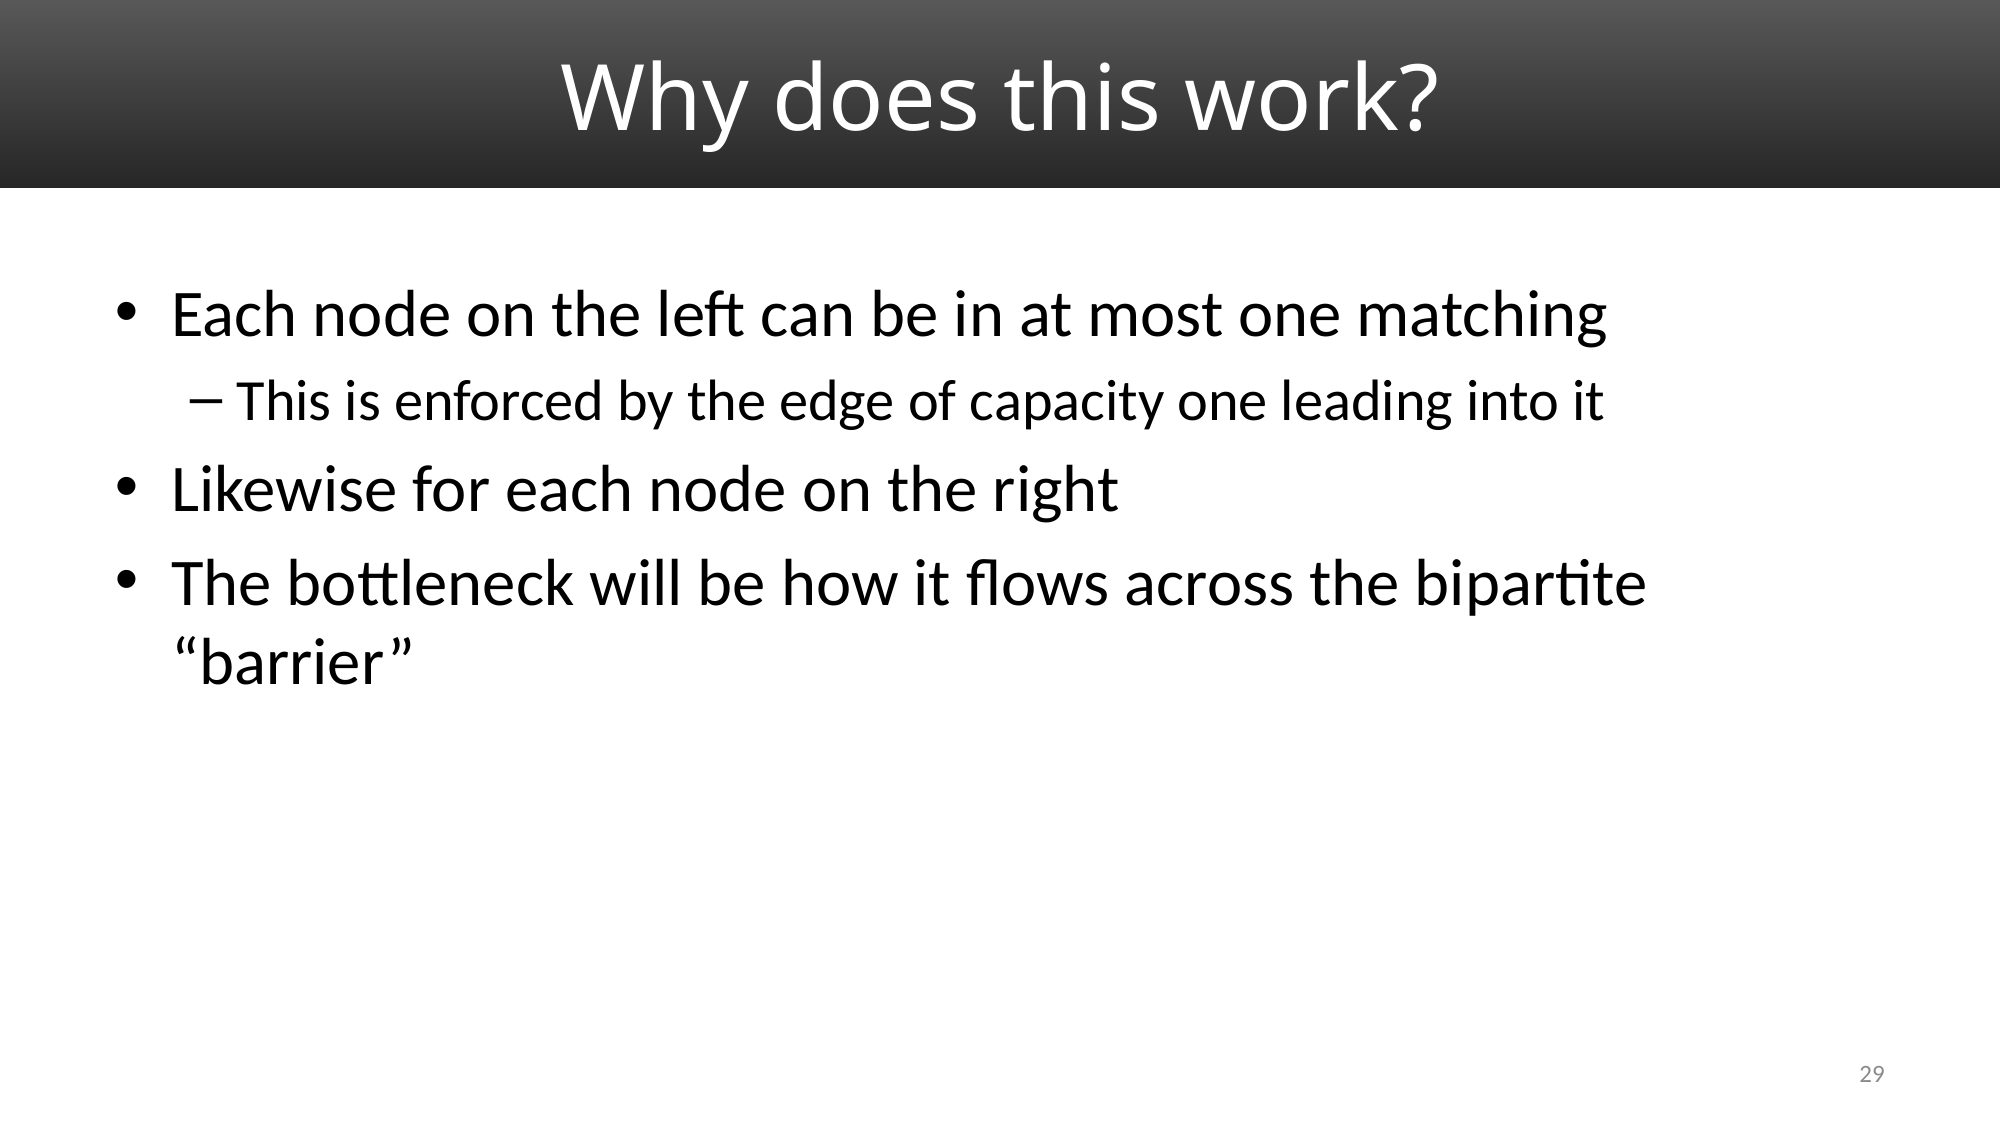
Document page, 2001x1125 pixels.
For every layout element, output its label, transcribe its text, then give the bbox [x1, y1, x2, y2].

title Why does this work? [99, 24, 1900, 163]
slide_number 29 [1433, 1042, 1900, 1103]
list Each node on the left can be in at most one matching This is enforced by the edge of capacity one leading into it Likewise for each node on the right The bottleneck will be how it flows across the bipartite “barrier” [99, 262, 1900, 1005]
